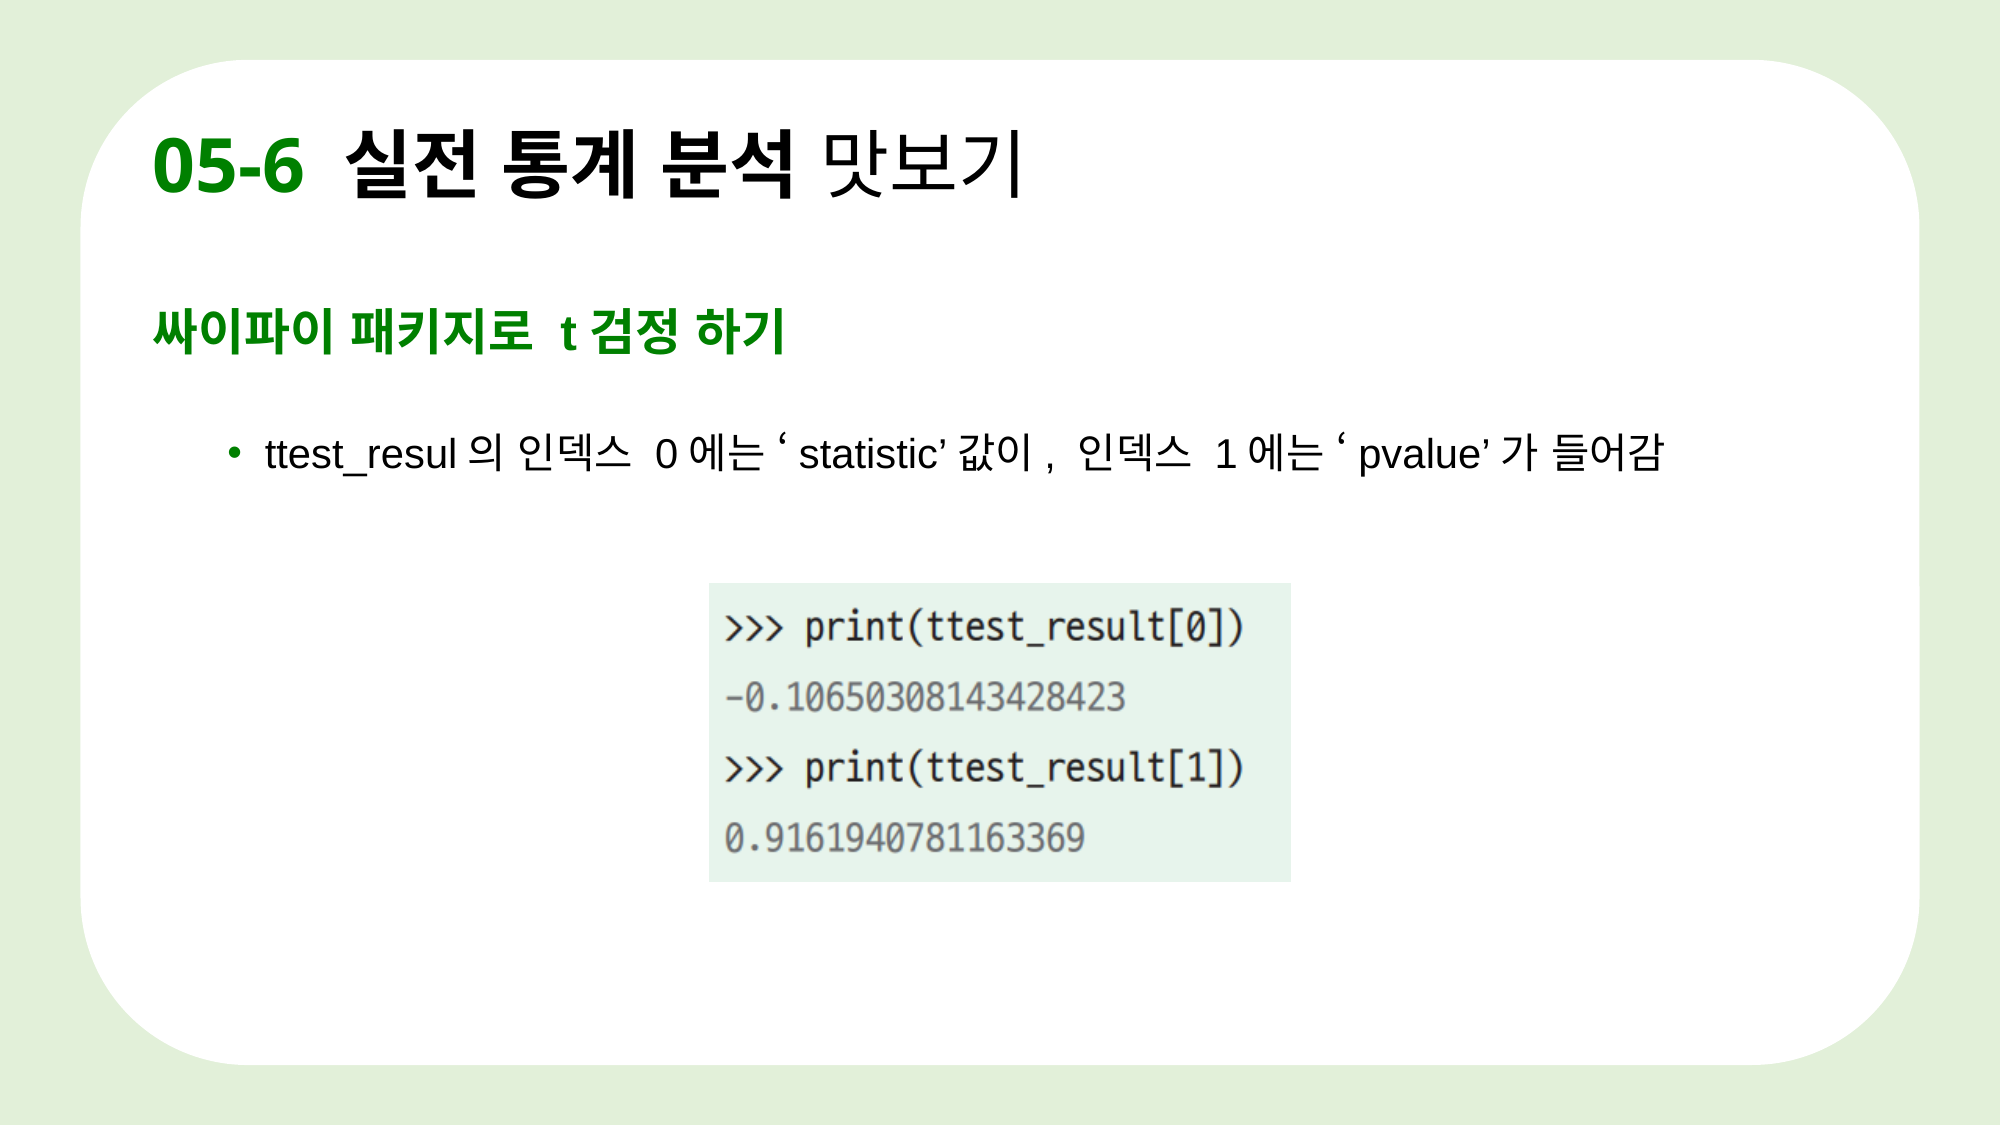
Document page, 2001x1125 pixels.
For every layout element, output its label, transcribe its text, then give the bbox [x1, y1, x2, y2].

title 05-6 실전 통계 분석 맛보기 [137, 59, 1863, 278]
list 싸이파이 패키지로 t검정 하기 ttest_resul의 인덱스 0에는 ‘statistic’값이, 인덱스 1에는 ‘pvalue’가 들어감 [137, 299, 1863, 1014]
picture [709, 583, 1291, 882]
